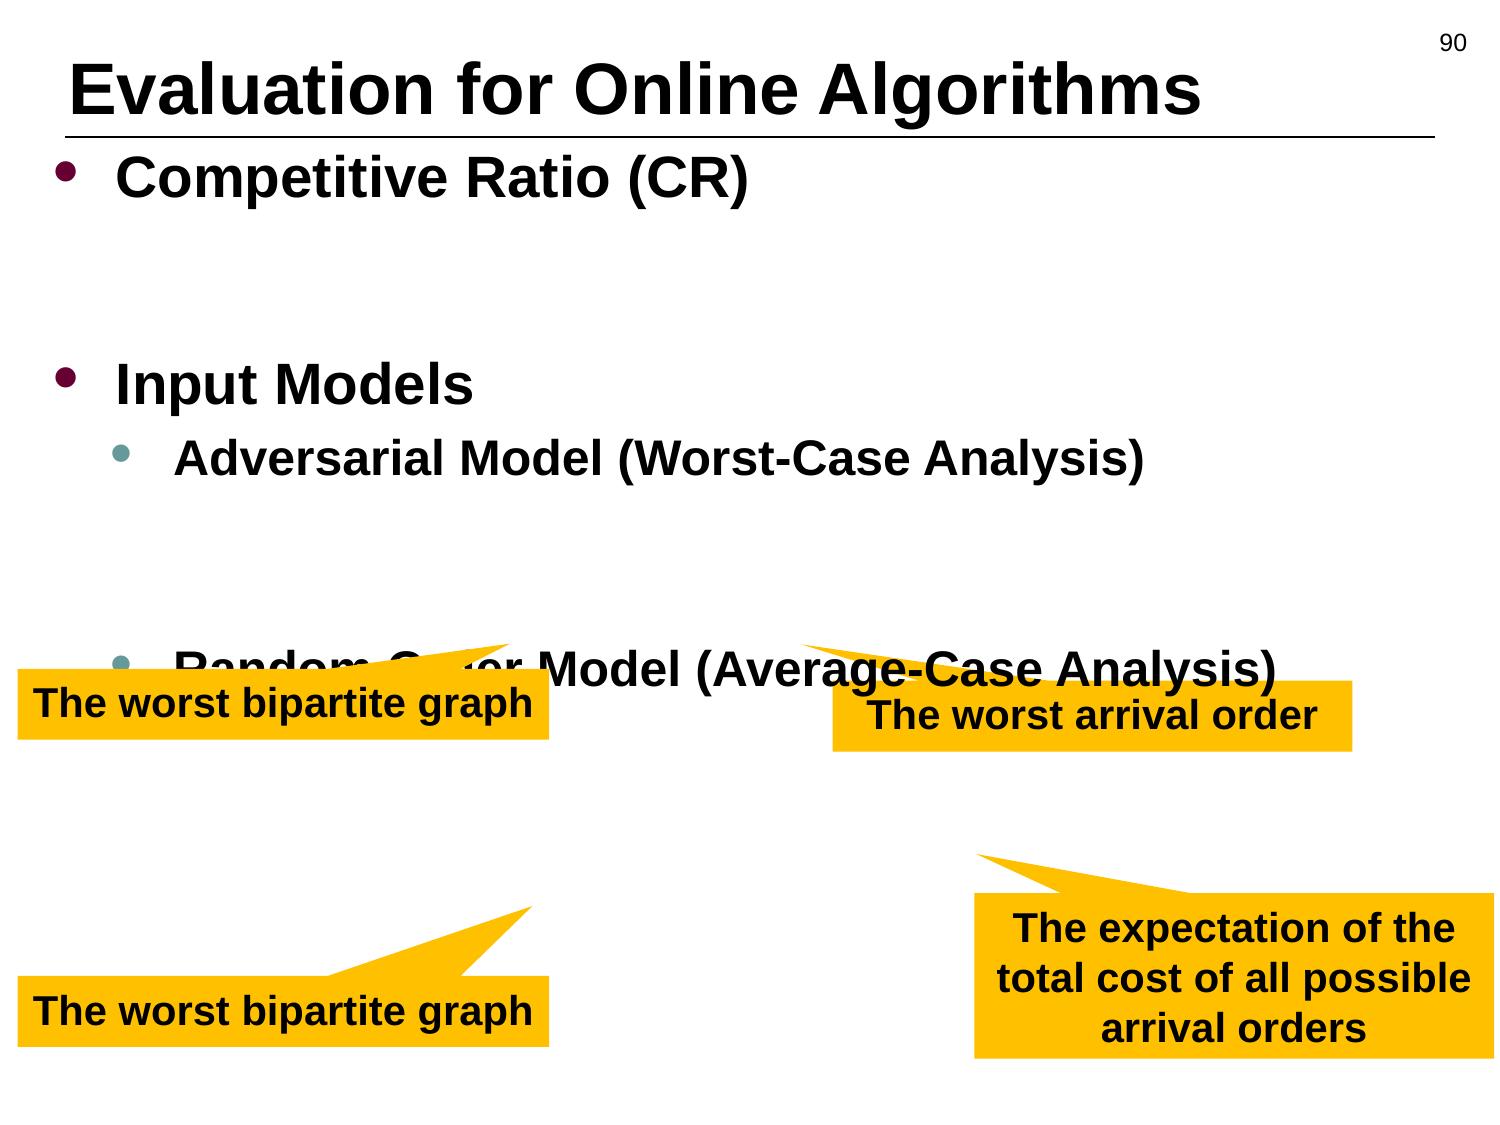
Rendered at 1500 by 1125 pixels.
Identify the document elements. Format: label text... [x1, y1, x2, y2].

text_box The worst bipartite graph [17, 643, 550, 740]
slide_number 90 [1131, 18, 1483, 62]
title Evaluation for Online Algorithms [53, 20, 1500, 138]
text_box The worst bipartite graph [17, 906, 550, 1047]
text_box The expectation of the total cost of all possible arrival orders [974, 853, 1495, 1059]
text_box The worst arrival order [801, 644, 1353, 752]
